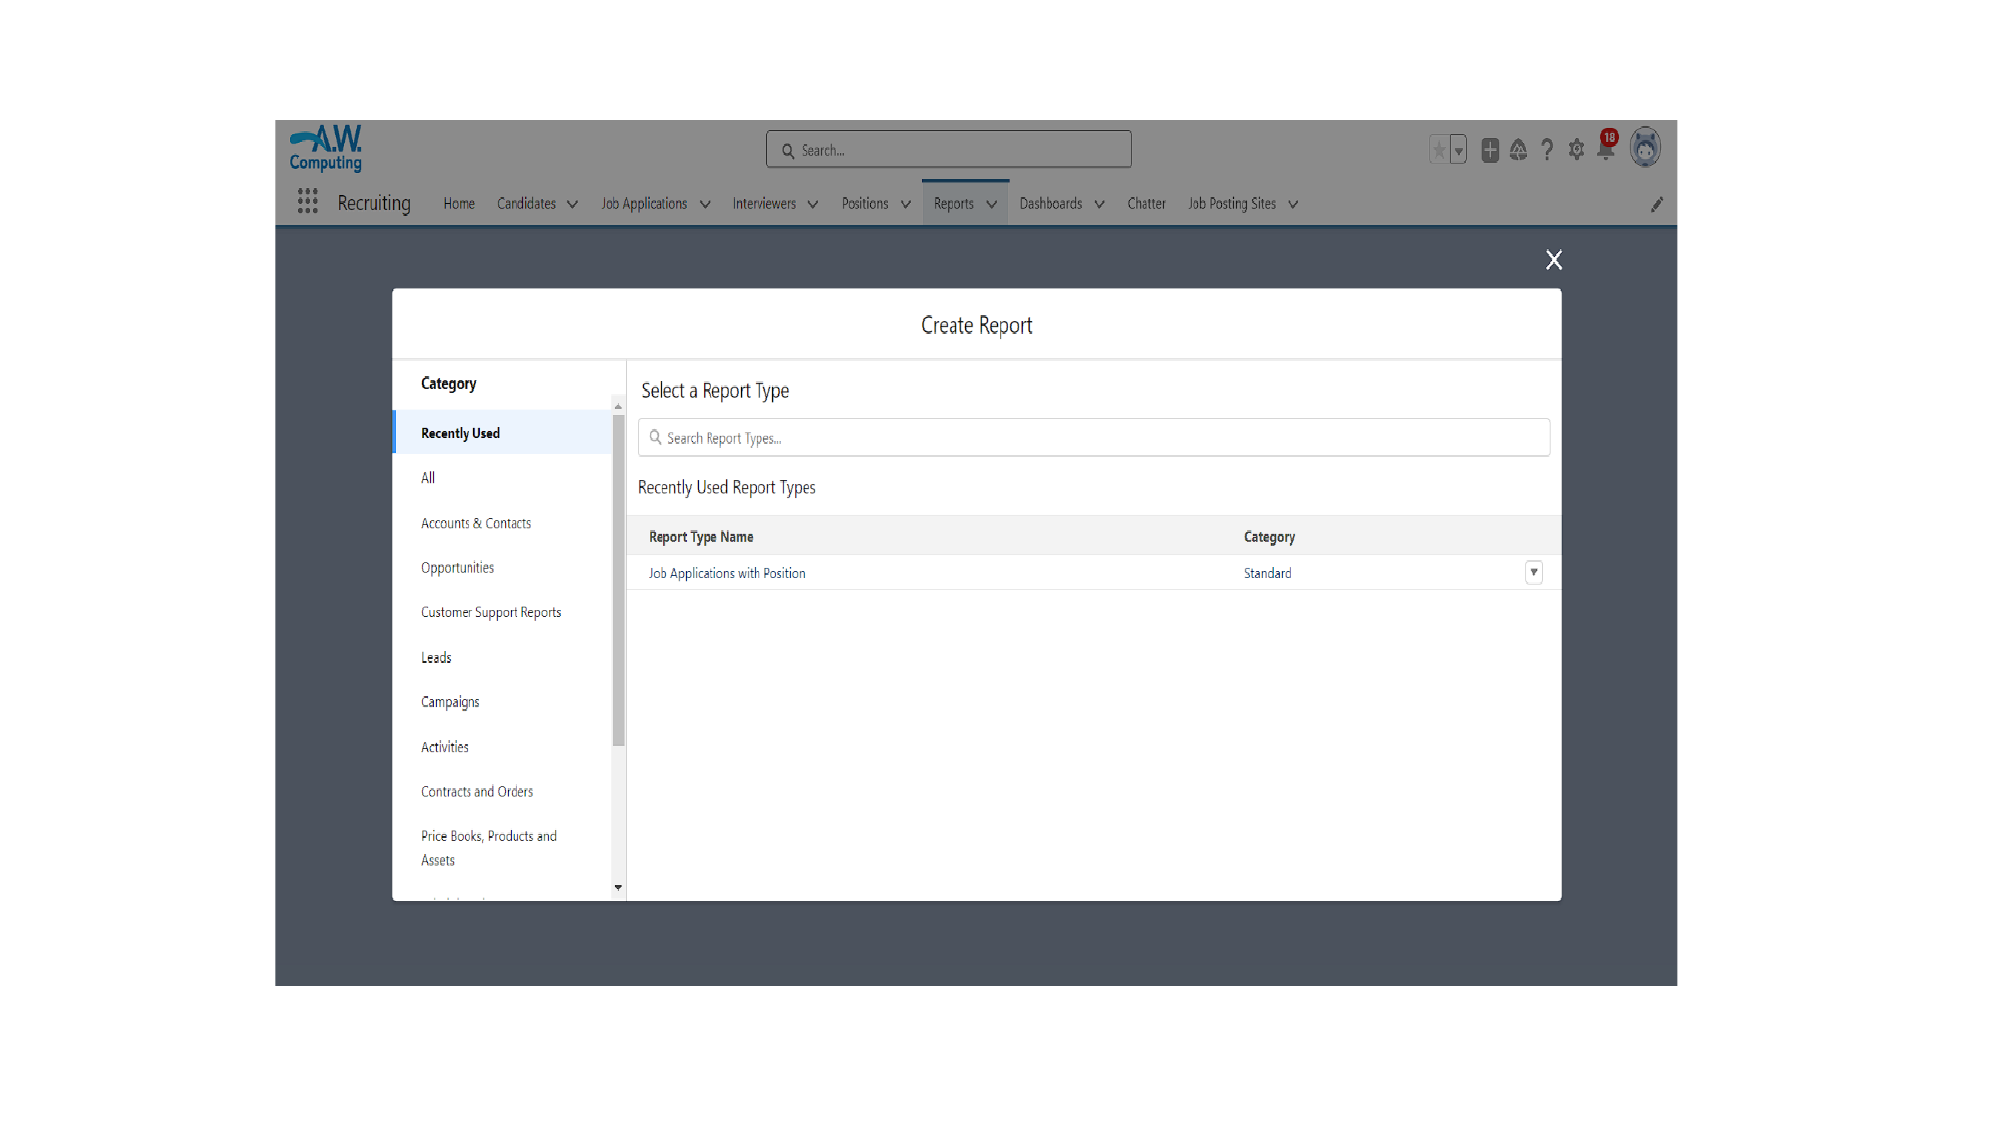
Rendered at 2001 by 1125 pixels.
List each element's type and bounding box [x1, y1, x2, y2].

picture [275, 120, 1678, 986]
